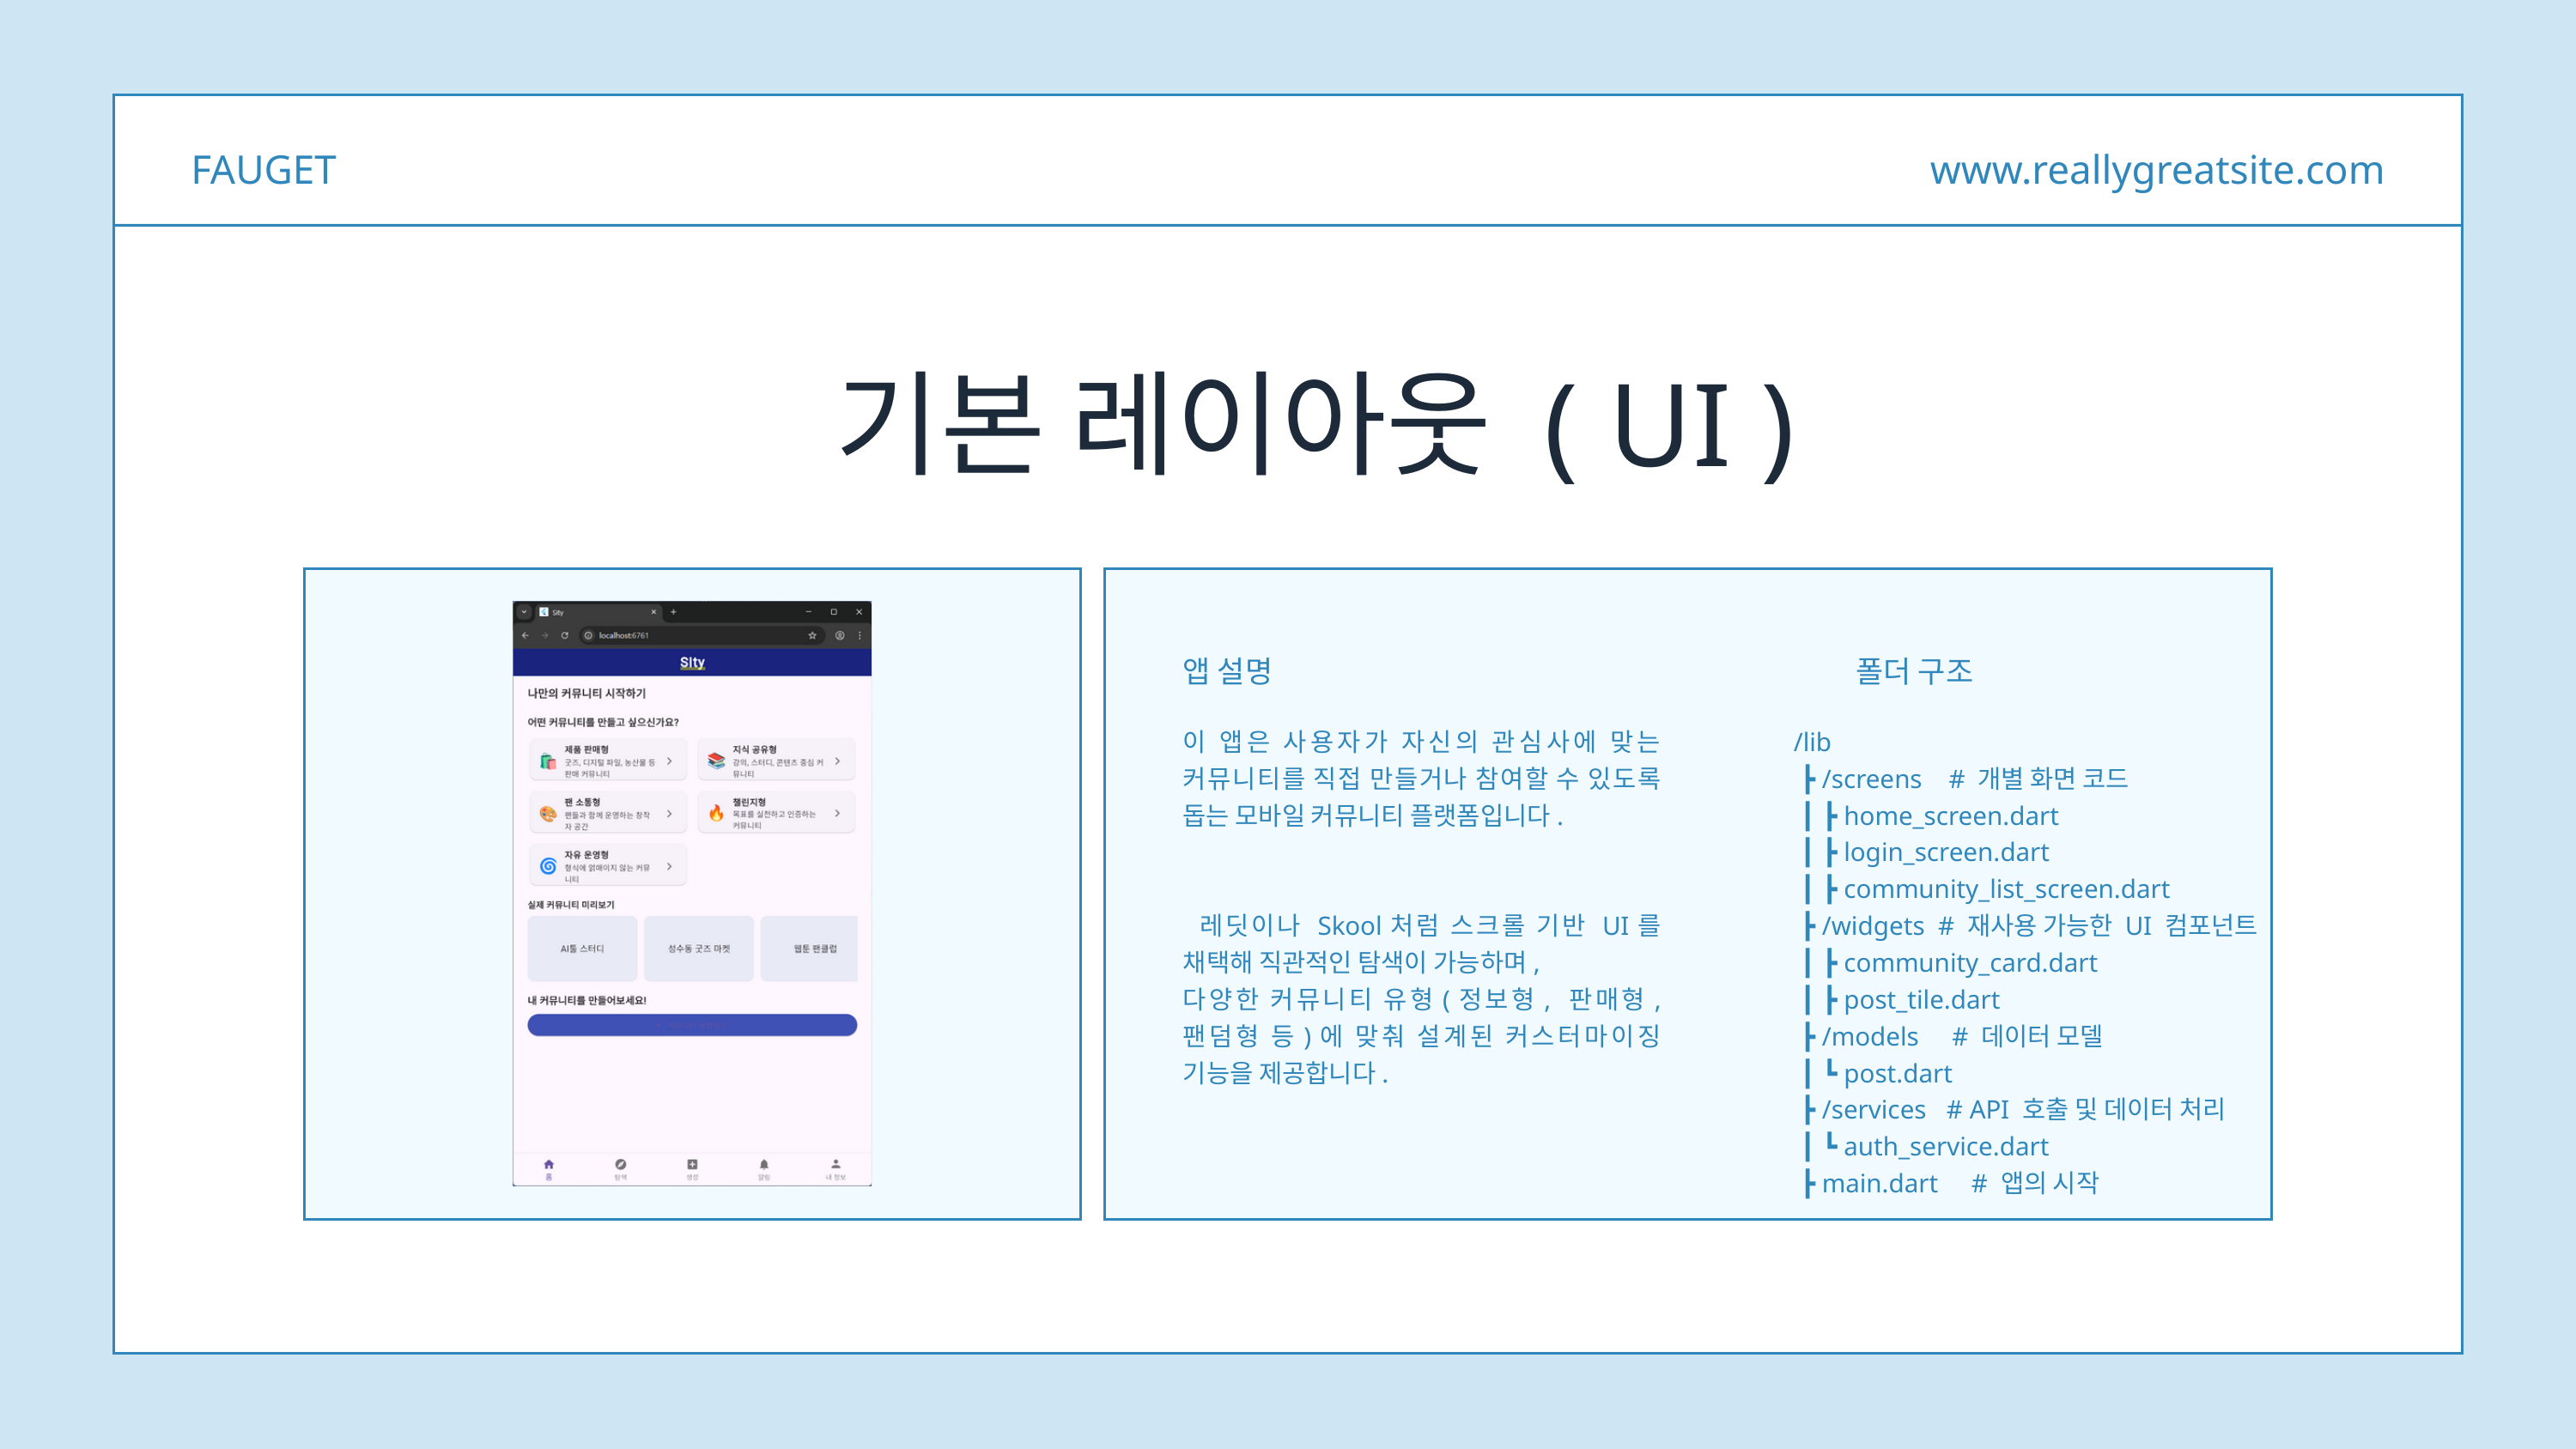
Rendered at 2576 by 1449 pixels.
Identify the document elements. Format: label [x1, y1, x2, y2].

text_box [1104, 567, 2272, 1220]
text_box [304, 567, 1081, 1220]
text_box [113, 94, 2463, 1354]
